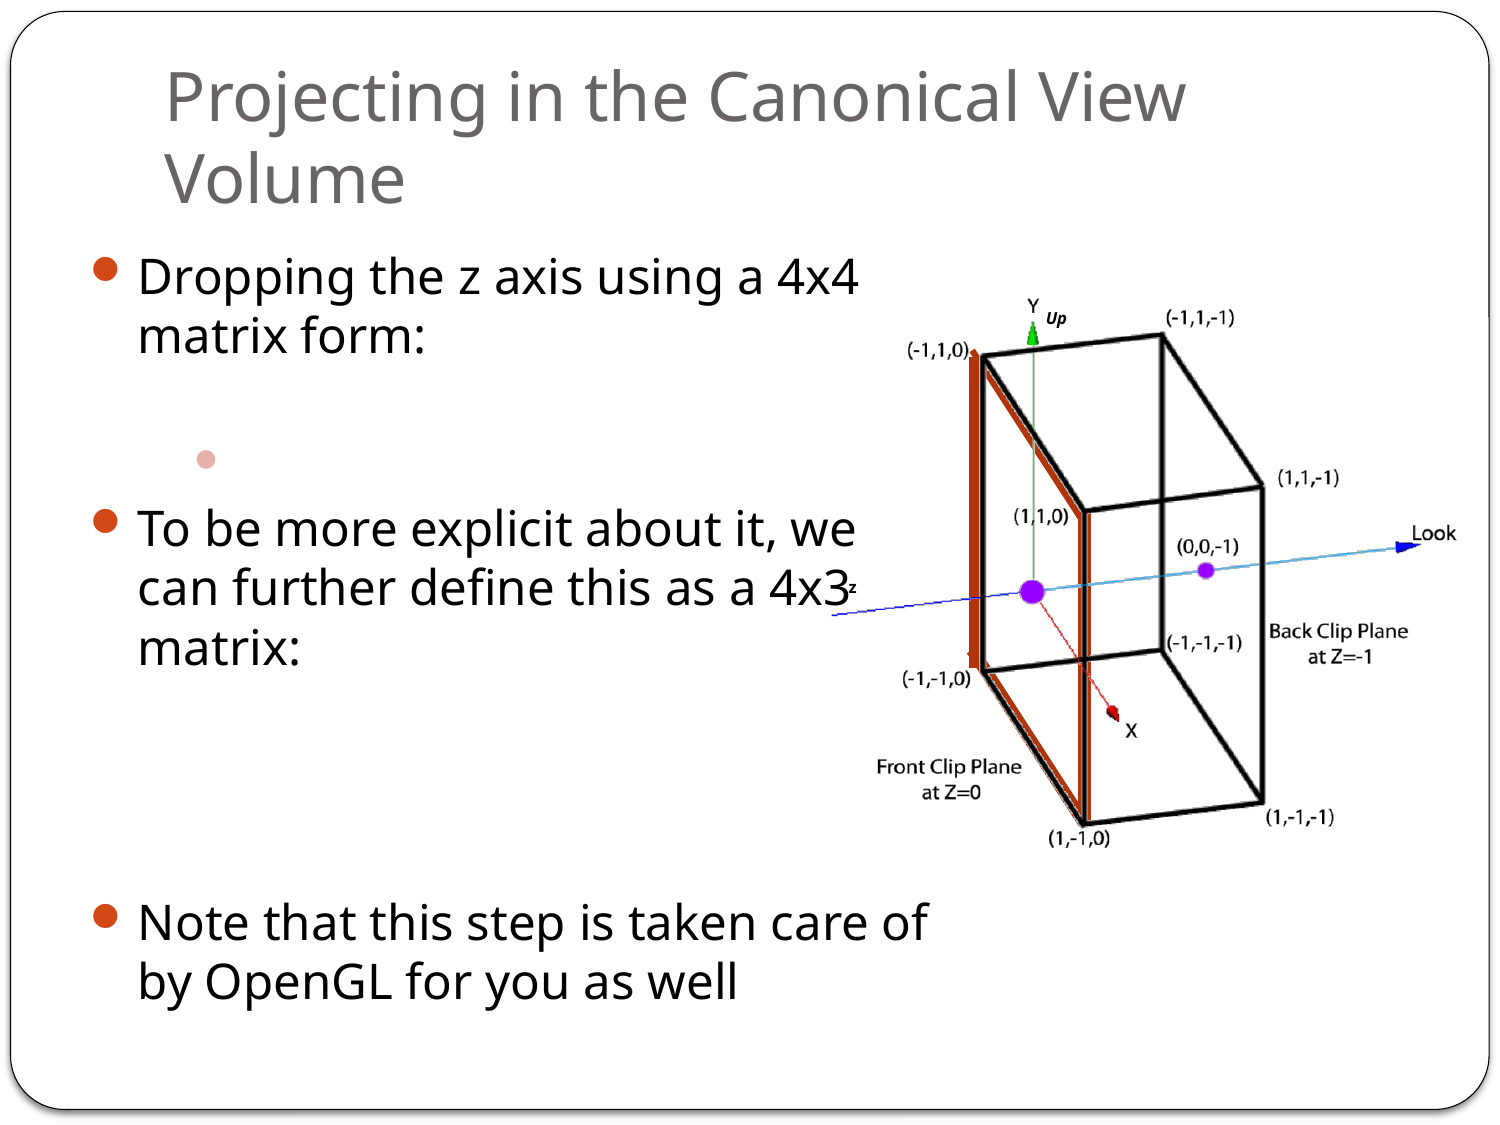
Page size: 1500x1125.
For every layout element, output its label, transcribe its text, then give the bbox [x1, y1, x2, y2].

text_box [831, 289, 1468, 856]
title Projecting in the Canonical View Volume [150, 45, 1425, 233]
